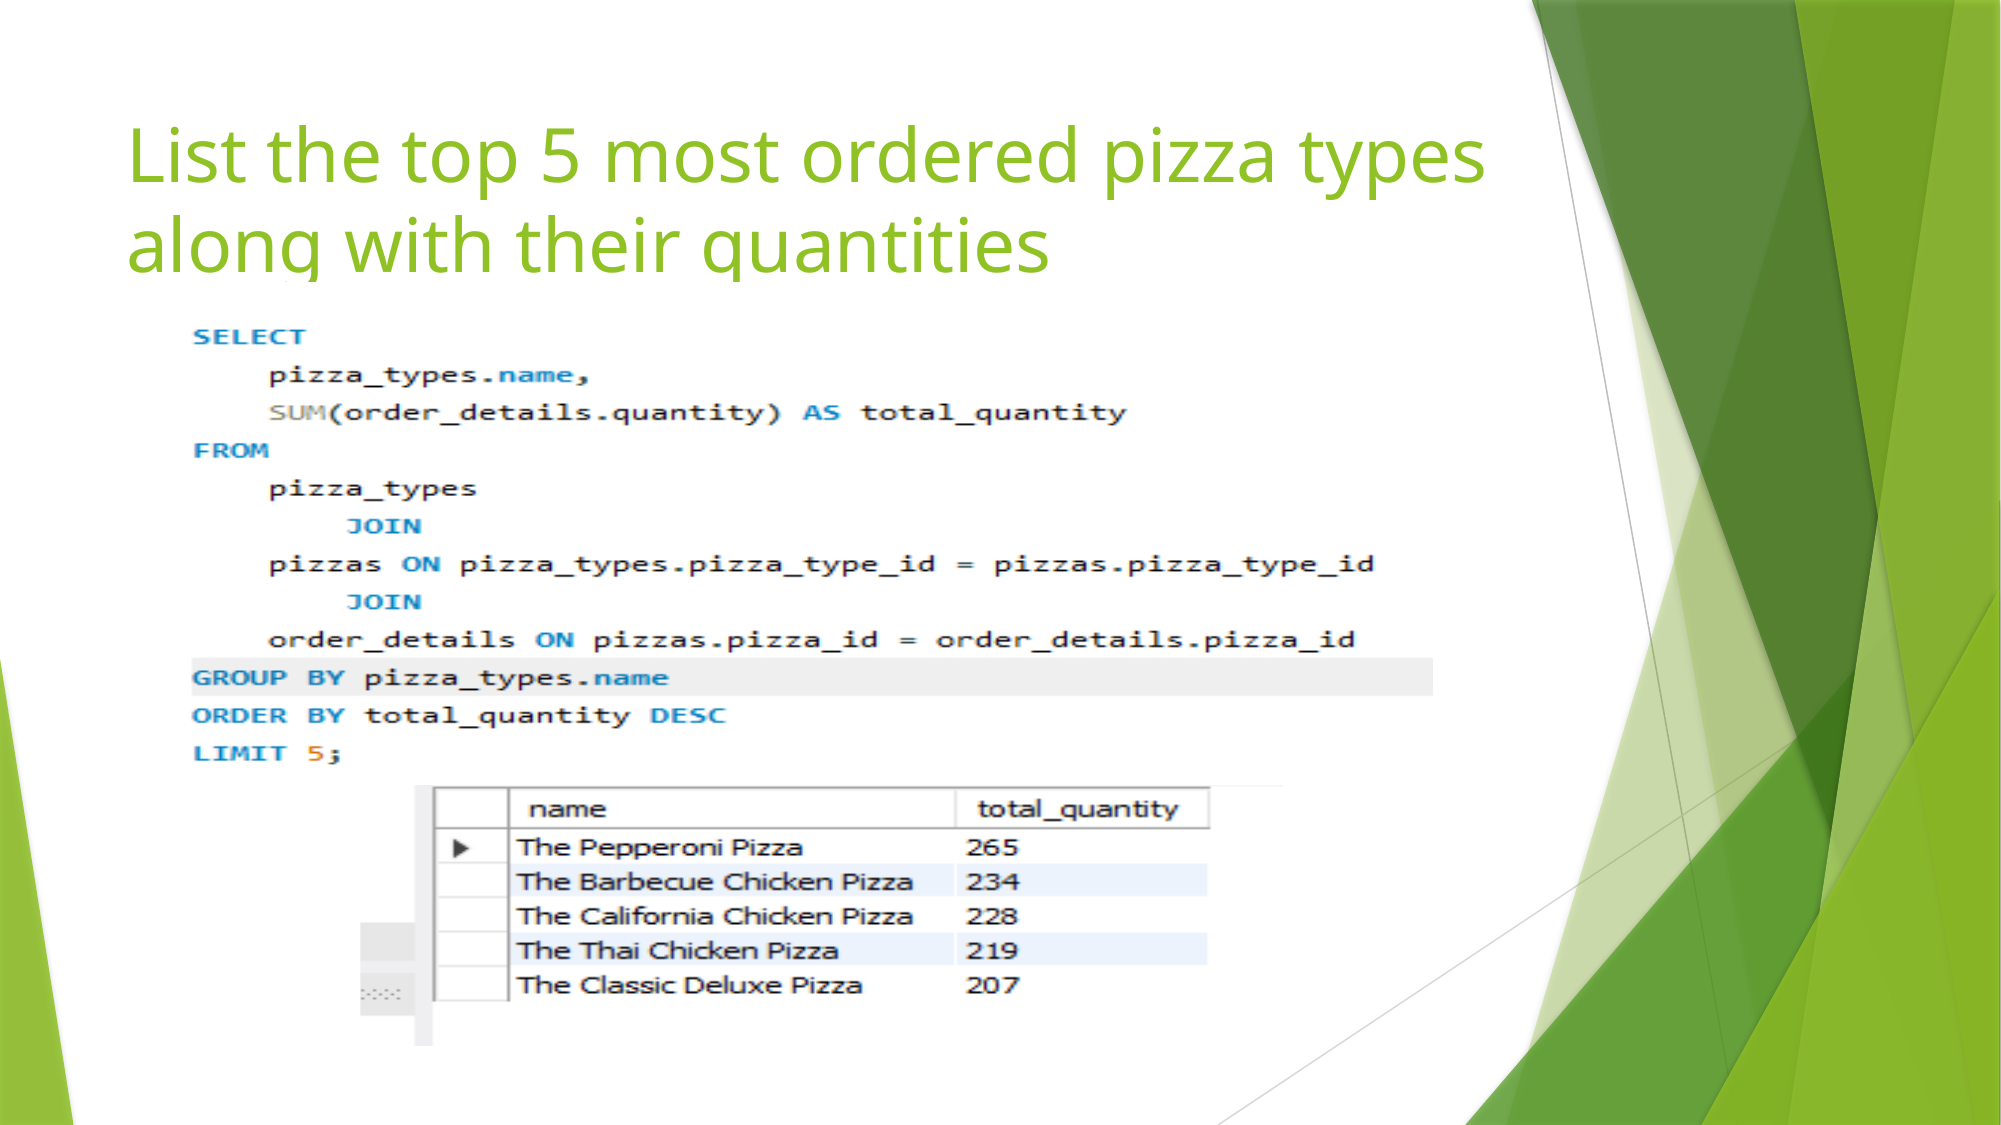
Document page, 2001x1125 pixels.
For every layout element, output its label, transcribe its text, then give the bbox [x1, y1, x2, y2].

picture [359, 785, 1284, 1046]
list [144, 281, 1434, 787]
title List the top 5 most ordered pizza types along with their quantities [111, 99, 1522, 317]
